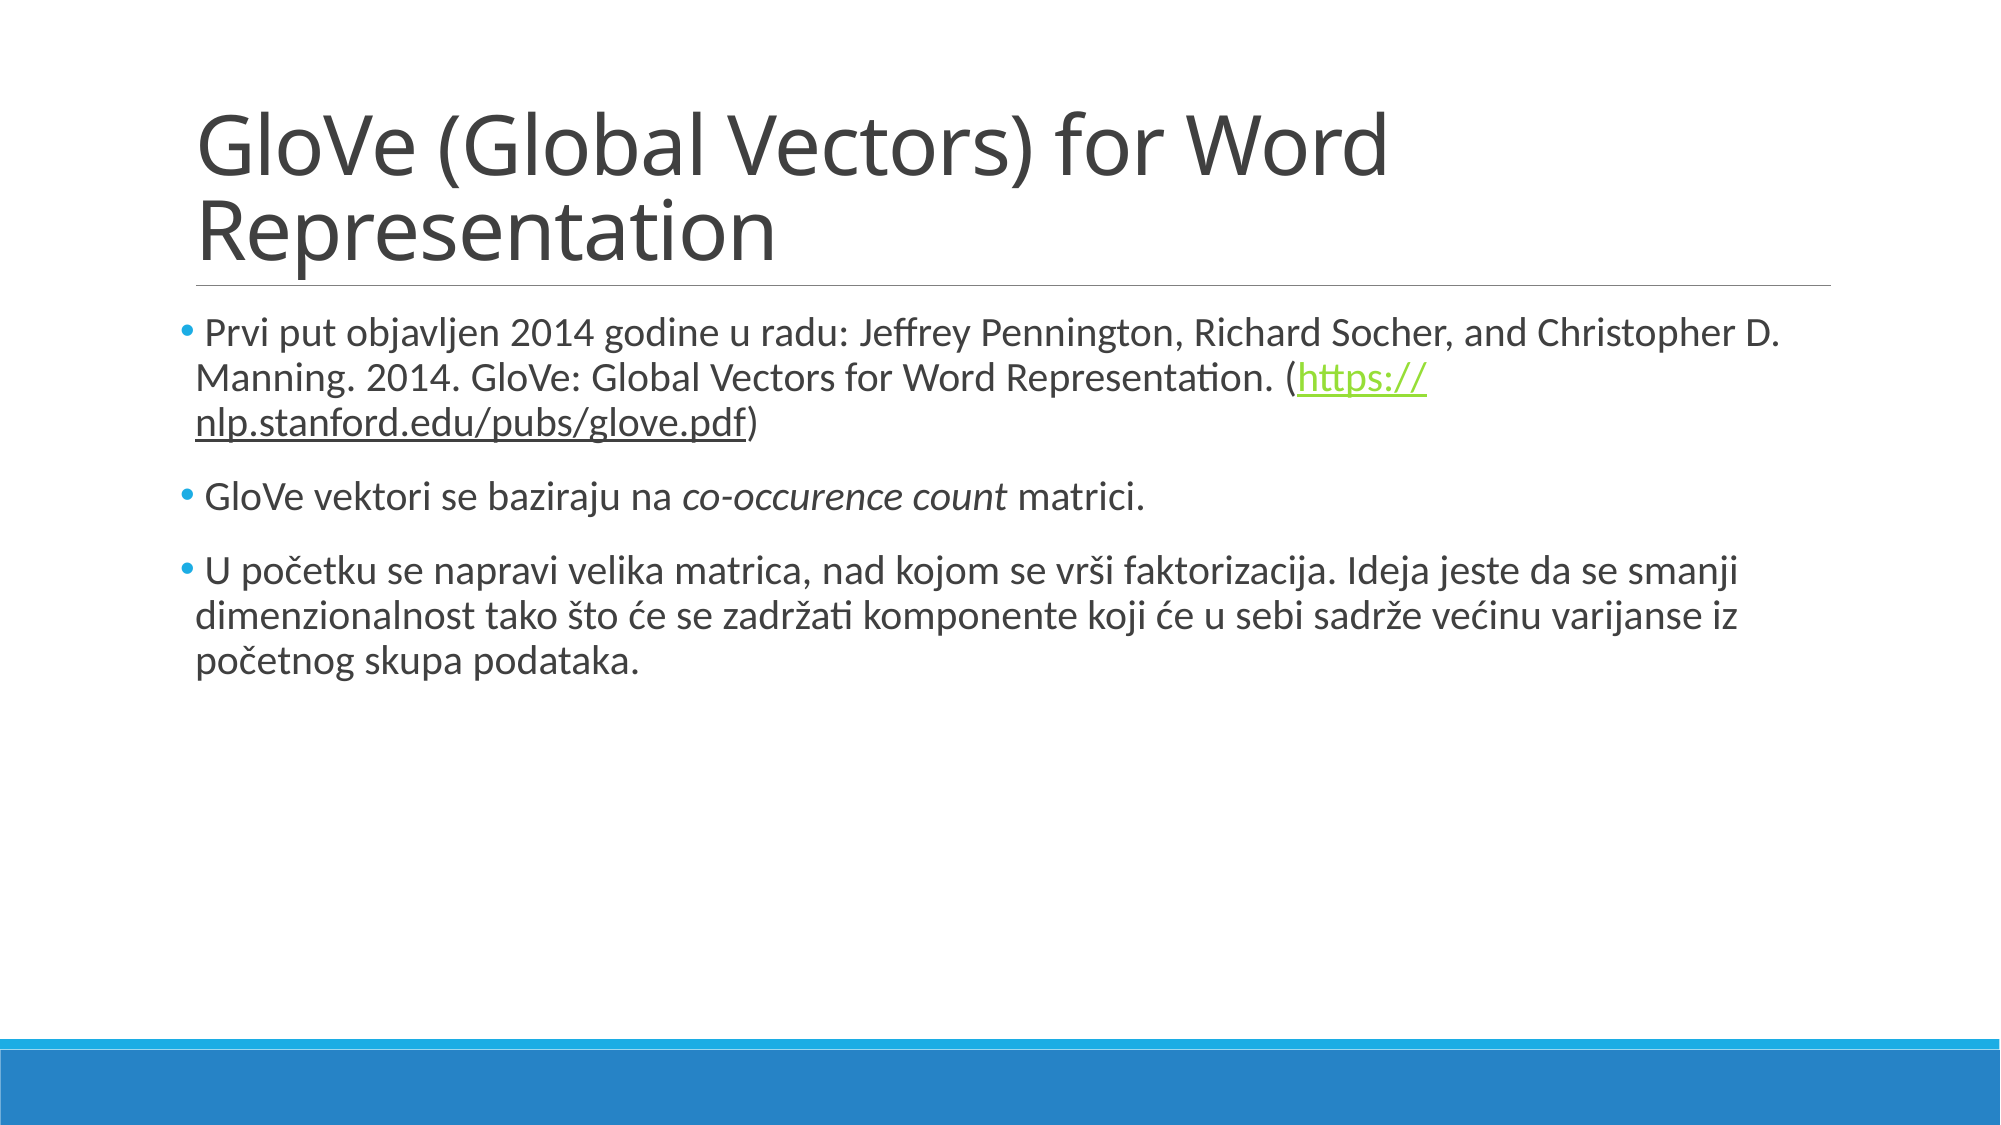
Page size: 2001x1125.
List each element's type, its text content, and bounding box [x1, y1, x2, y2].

list Prvi put objavljen 2014 godine u radu: Jeffrey Pennington, Richard Socher, and Christopher D. Manning. 2014. GloVe: Global Vectors for Word Representation. (https://nlp.stanford.edu/pubs/glove.pdf) GloVe vektori se baziraju na co-occurence count matrici. U početku se napravi velika matrica, nad kojom se vrši faktorizacija. Ideja jeste da se smanji dimenzionalnost tako što će se zadržati komponente koji će u sebi sadrže većinu varijanse iz početnog skupa podataka. [180, 302, 1830, 963]
title GloVe (Global Vectors) for Word Representation [180, 47, 1830, 285]
